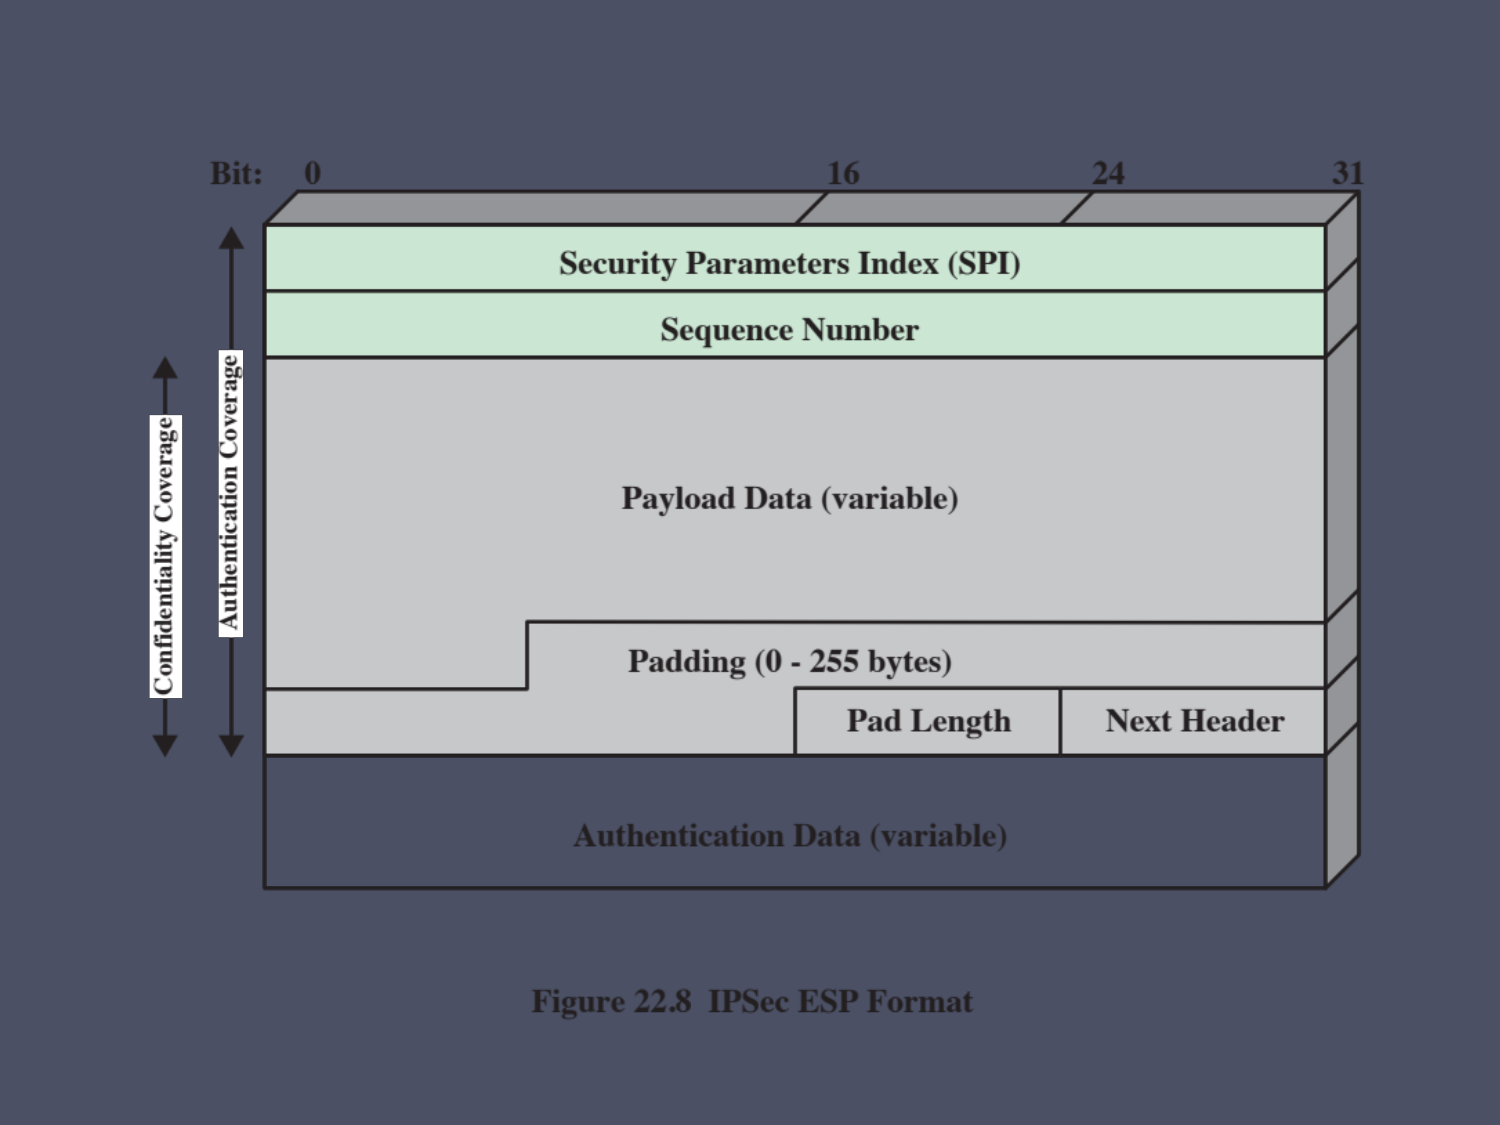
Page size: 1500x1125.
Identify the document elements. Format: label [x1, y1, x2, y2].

picture [76, 77, 1437, 1057]
